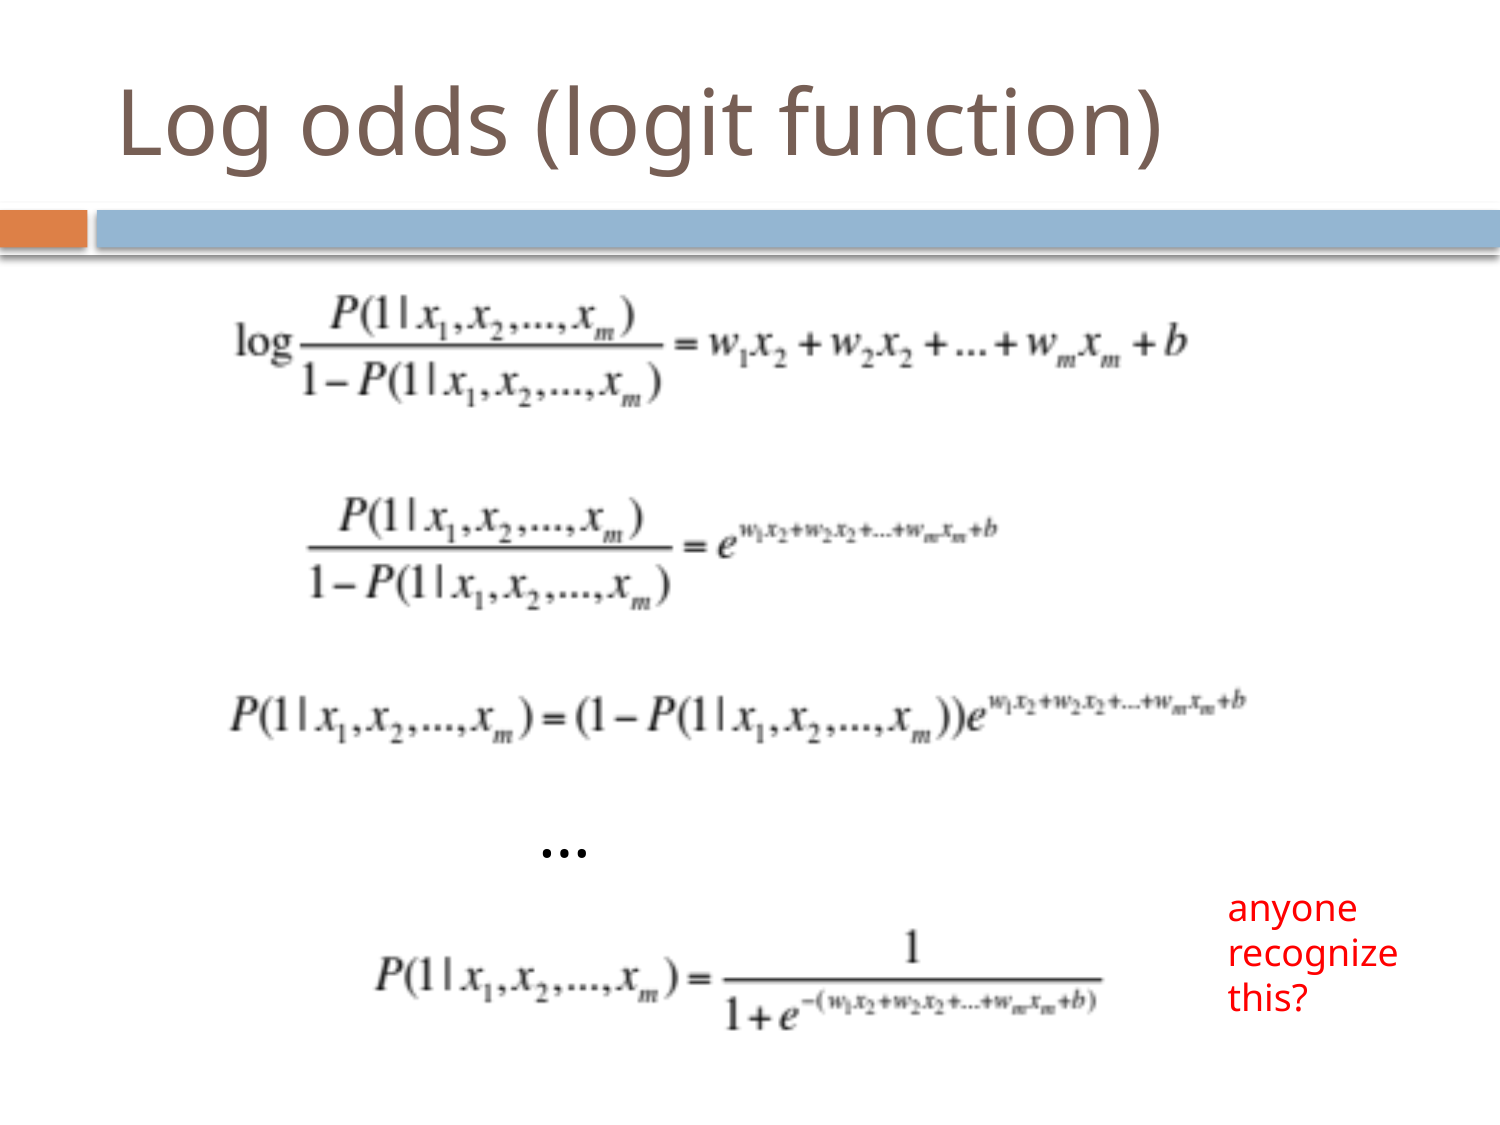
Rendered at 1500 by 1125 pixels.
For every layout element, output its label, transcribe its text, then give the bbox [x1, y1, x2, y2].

text_box … [523, 783, 891, 879]
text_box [223, 677, 1251, 751]
title Log odds (logit function) [100, 37, 1438, 200]
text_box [229, 281, 1192, 412]
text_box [367, 915, 1109, 1035]
text_box anyone recognize this? [1212, 876, 1438, 1027]
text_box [300, 483, 1001, 614]
